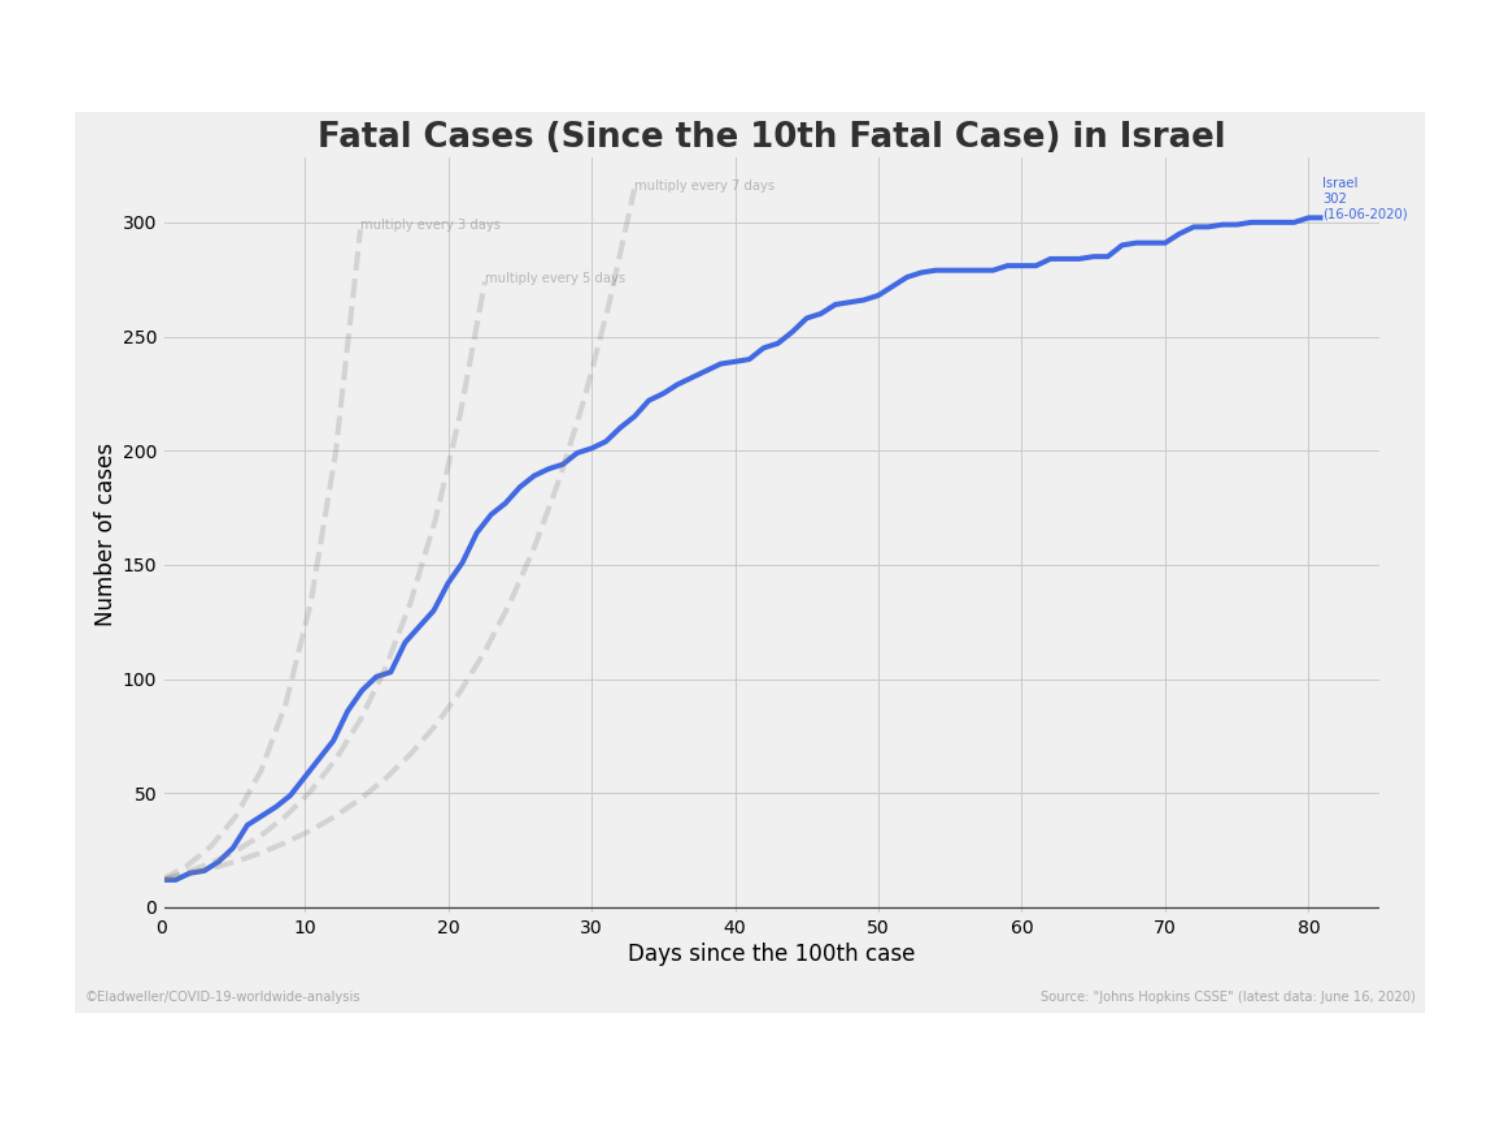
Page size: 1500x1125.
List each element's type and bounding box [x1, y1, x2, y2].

picture [74, 112, 1426, 1013]
